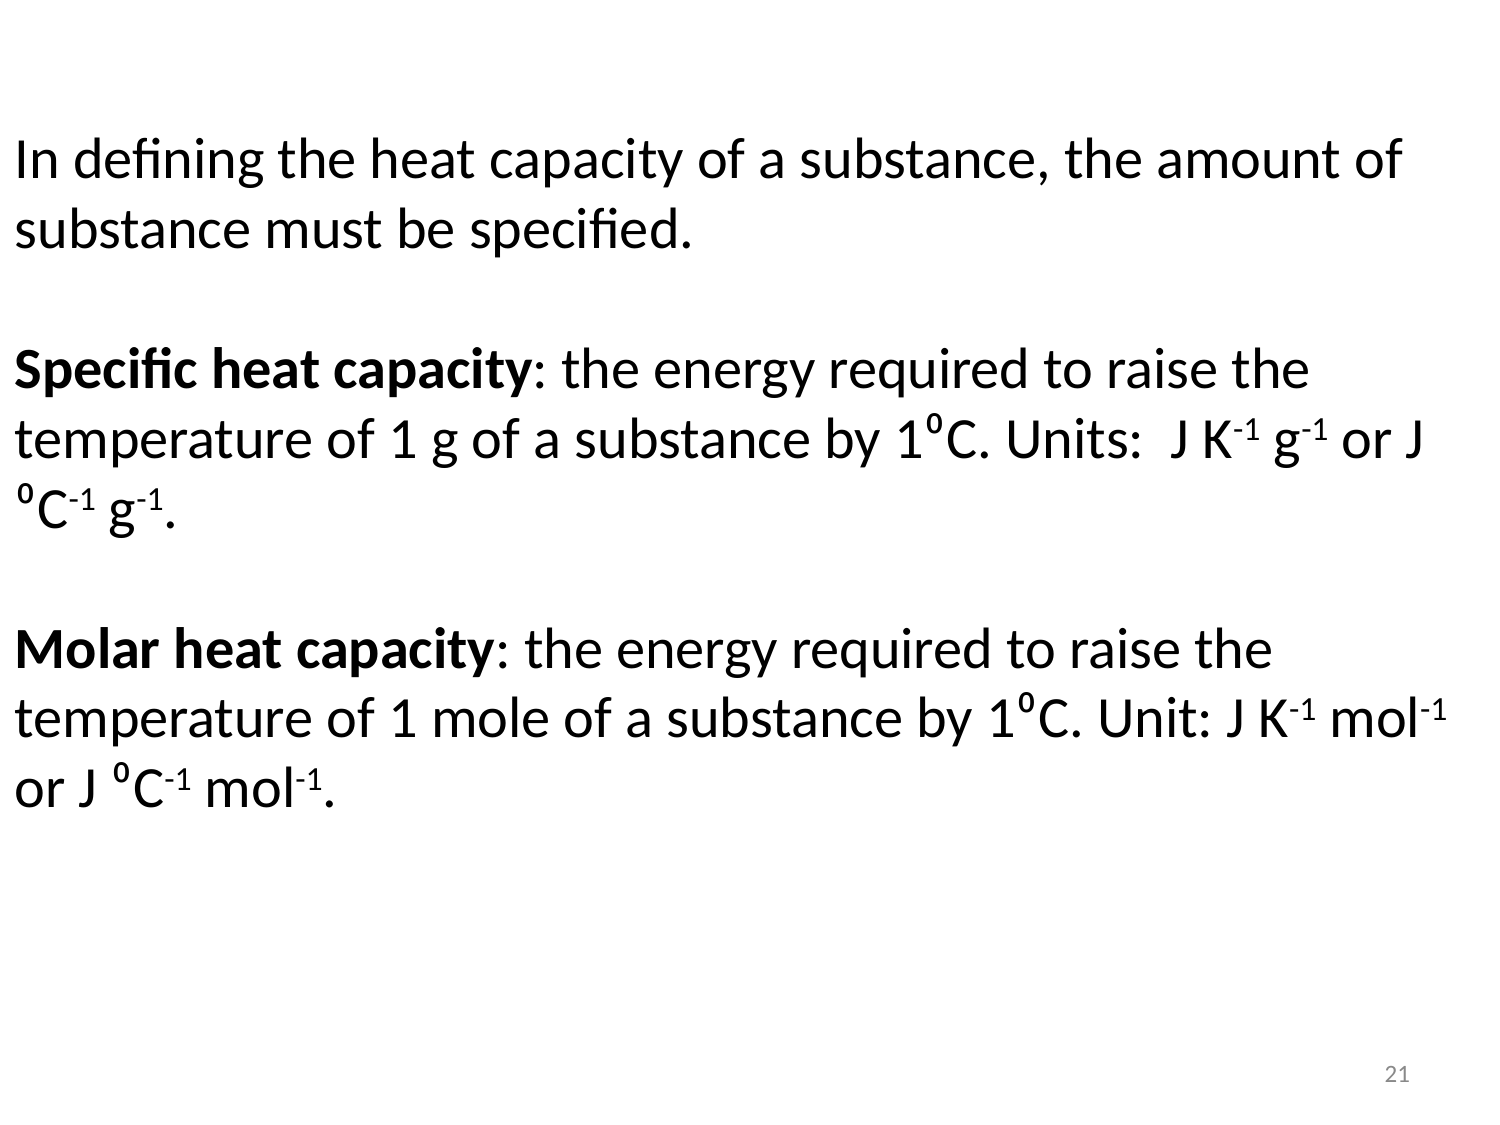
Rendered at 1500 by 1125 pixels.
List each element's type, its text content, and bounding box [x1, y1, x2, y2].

slide_number 21 [1074, 1042, 1425, 1103]
text_box In defining the heat capacity of a substance, the amount of substance must be specified. Specific heat capacity: the energy required to raise the temperature of 1 g of a substance by 1⁰C. Units: J K-1 g-1 or J ⁰C-1 g-1. Molar heat capacity: the energy required to raise the temperature of 1 mole of a substance by 1⁰C. Unit: J K-1 mol-1 or J ⁰C-1 mol-1. [0, 112, 1500, 827]
